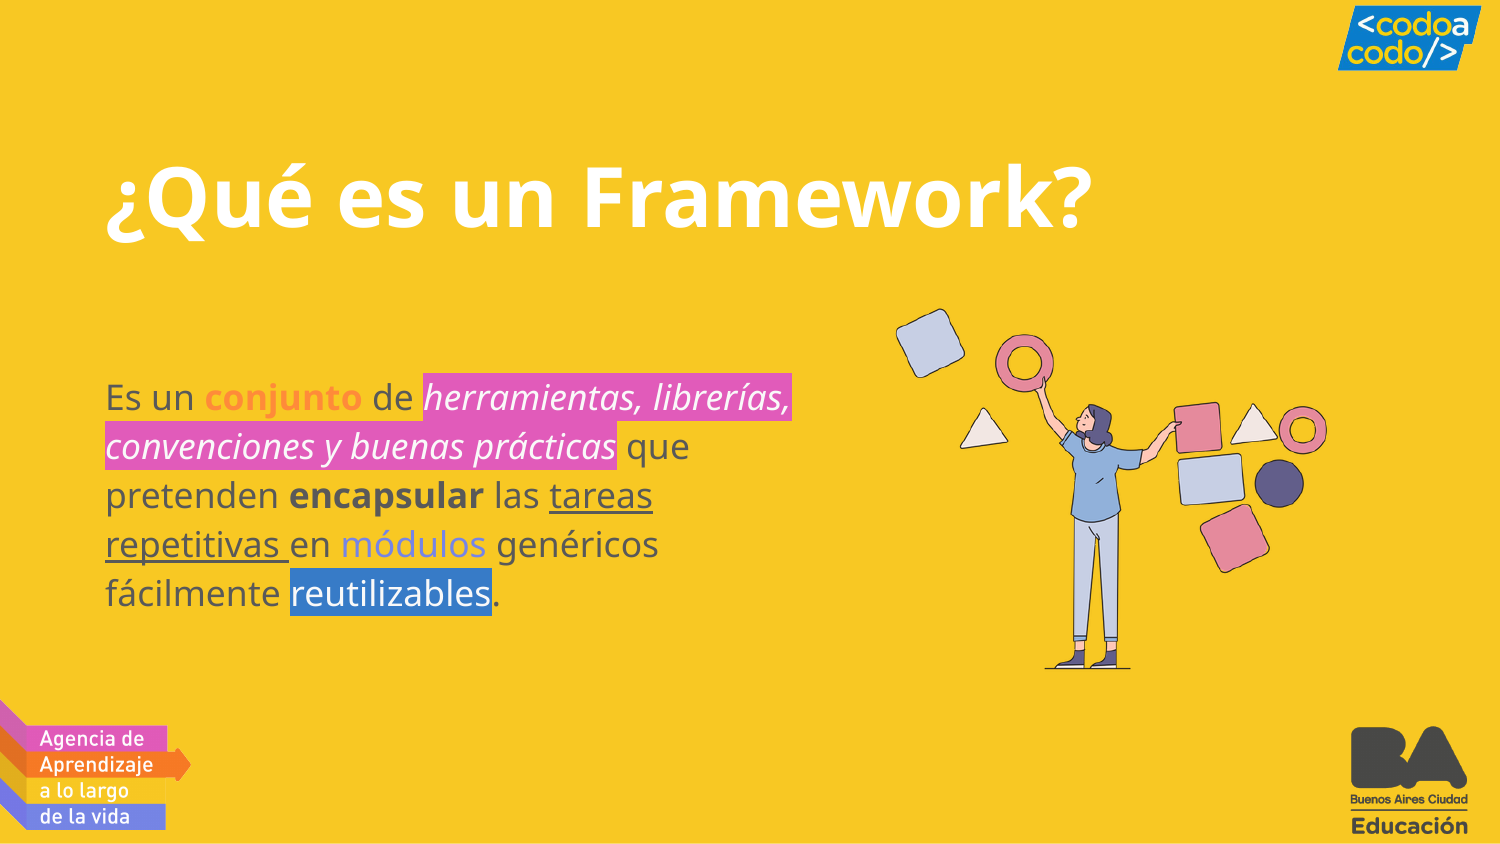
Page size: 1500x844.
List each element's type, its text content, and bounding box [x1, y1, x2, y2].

picture [803, 283, 1500, 844]
picture [0, 699, 90, 830]
title ¿Qué es un Framework? [90, 1, 1410, 259]
subtitle Es un conjunto de herramientas, librerías, convenciones y buenas prácticas que pretenden encapsular las tareas repetitivas en módulos genéricos fácilmente reutilizables. [90, 353, 849, 844]
picture [1410, 5, 1482, 71]
